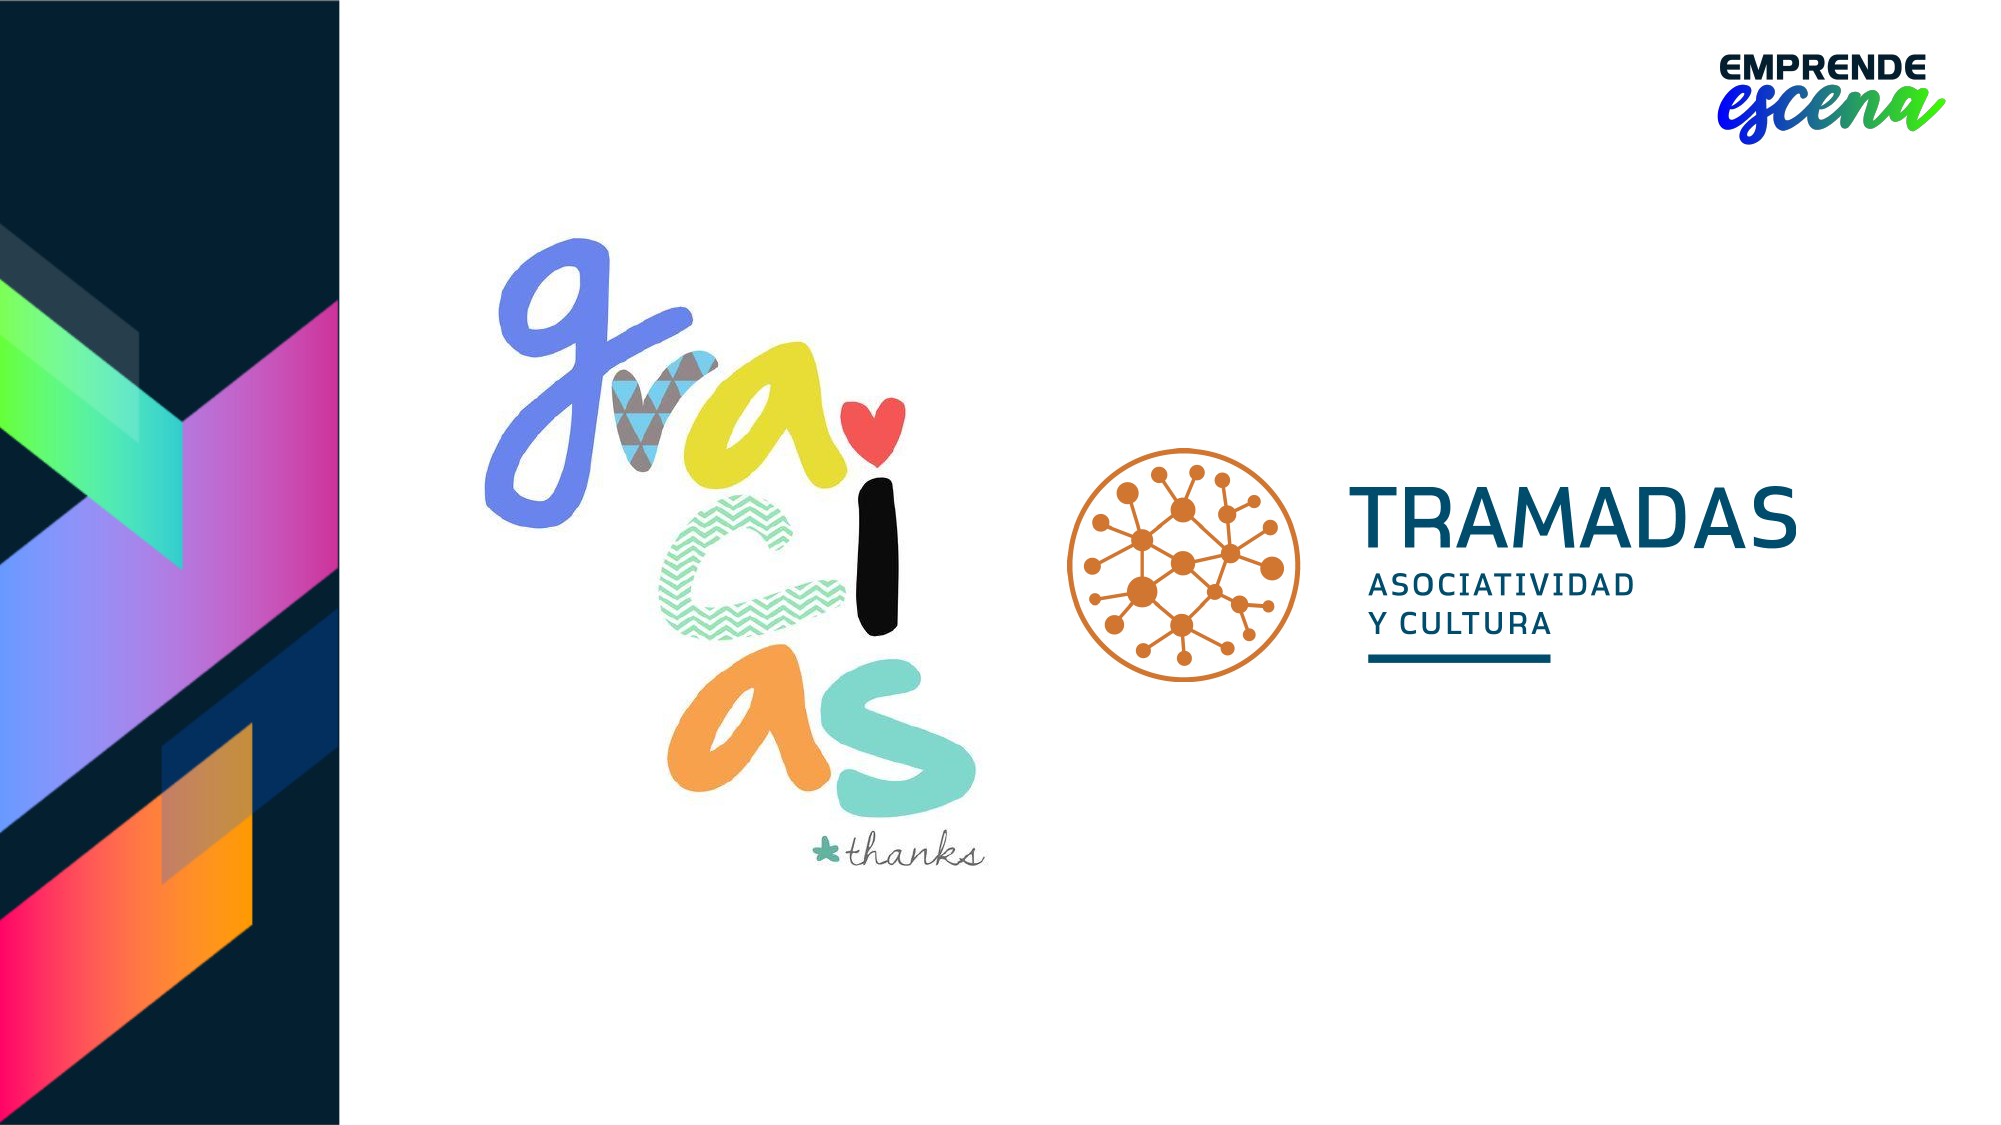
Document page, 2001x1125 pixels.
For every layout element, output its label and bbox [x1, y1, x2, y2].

picture [1066, 448, 1796, 682]
picture [466, 198, 1001, 927]
picture [1696, 35, 1966, 165]
picture [0, 0, 340, 1125]
